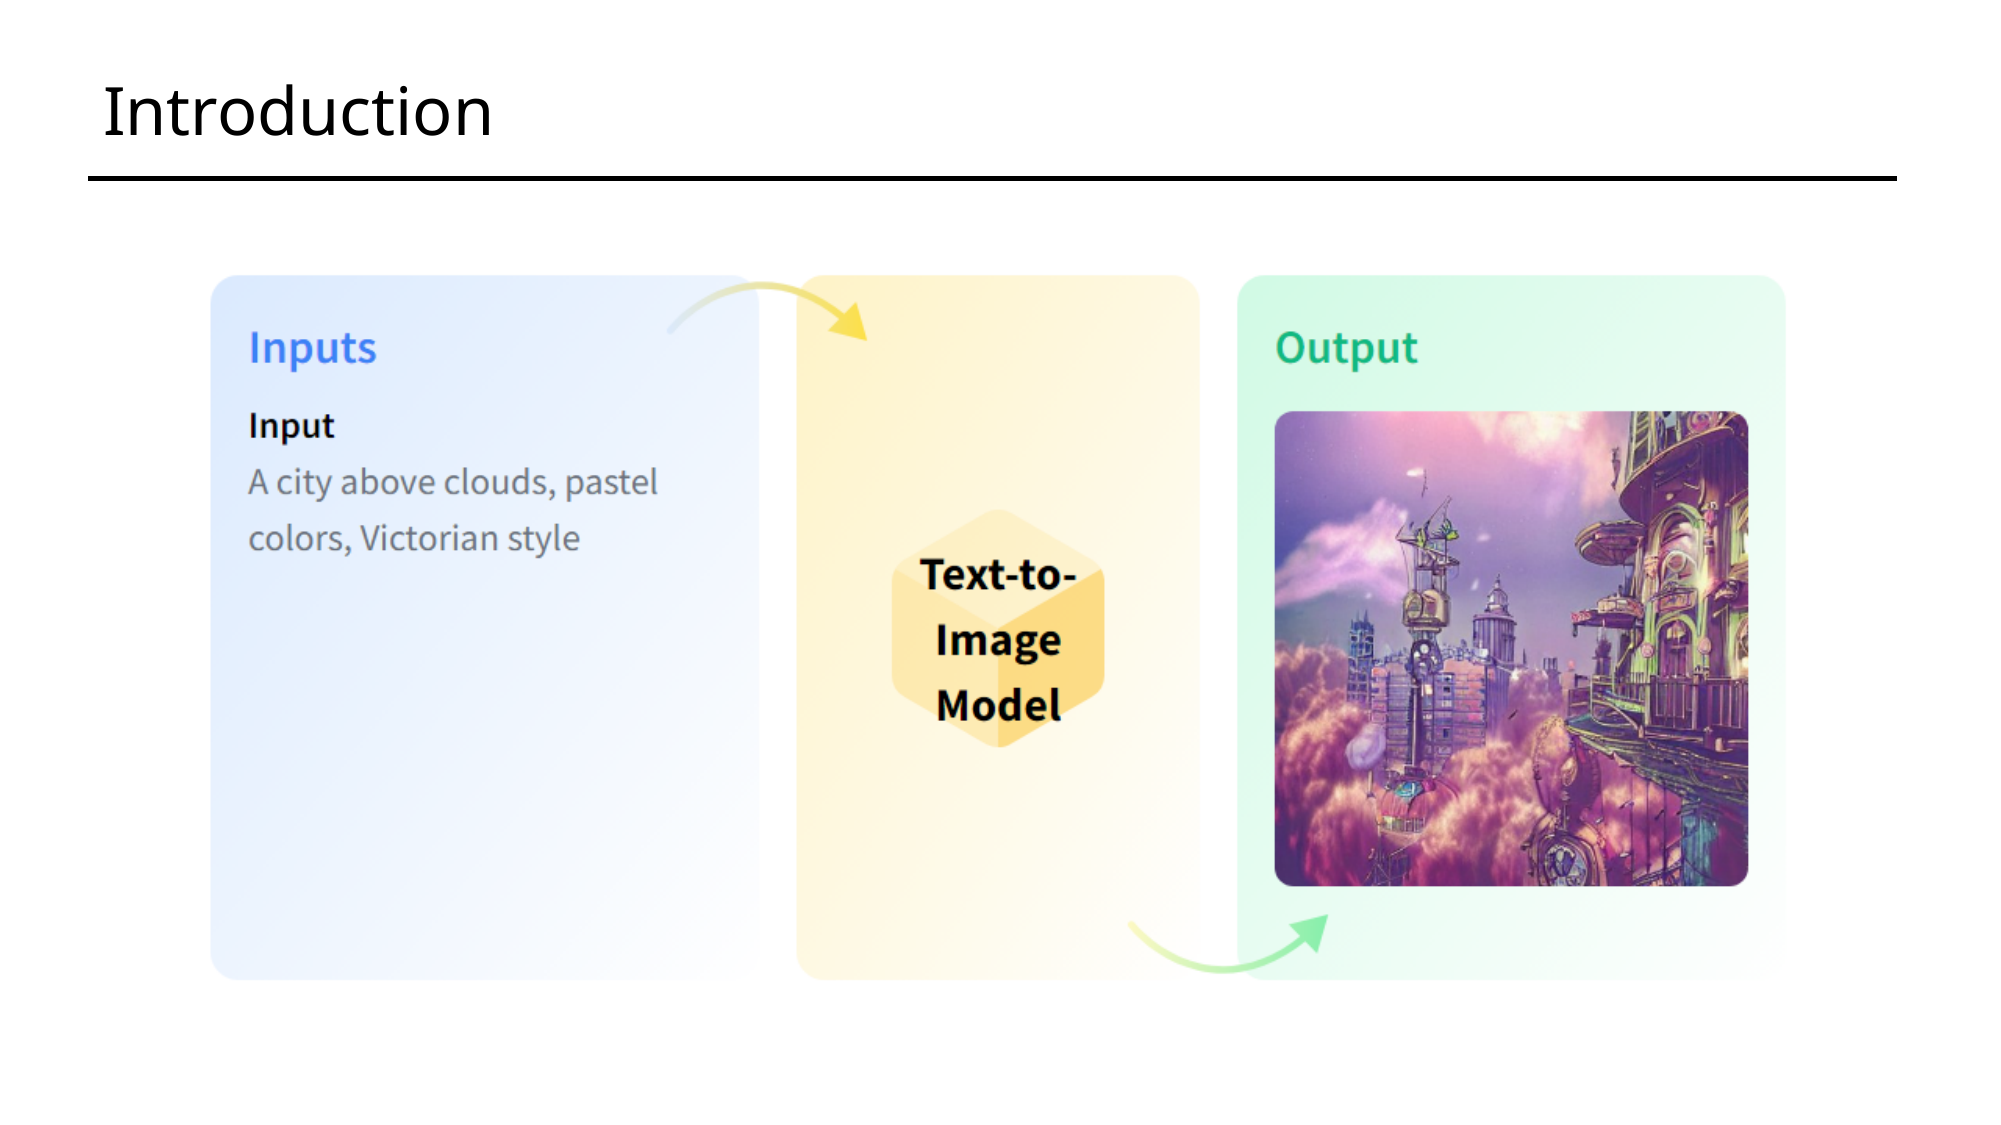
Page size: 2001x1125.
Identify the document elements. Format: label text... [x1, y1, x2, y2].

picture [203, 263, 1797, 986]
text_box Introduction [88, 61, 1412, 157]
